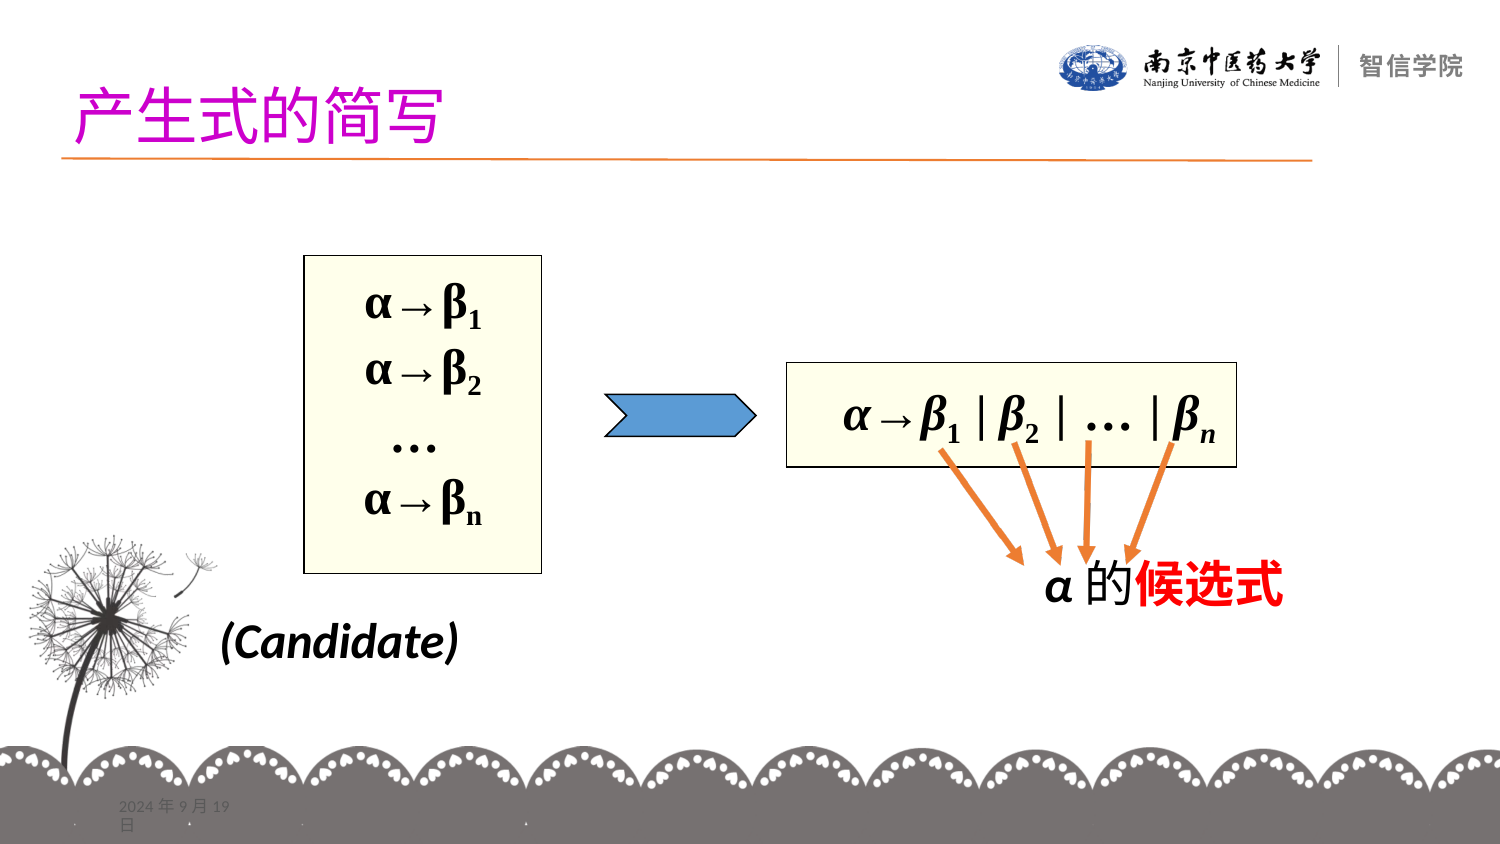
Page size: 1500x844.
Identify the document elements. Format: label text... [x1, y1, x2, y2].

text_box 产生式的简写 [71, 78, 450, 156]
table_header α→β1 | β2 | … | βn [787, 363, 1236, 466]
picture [1059, 45, 1320, 91]
text_box 智信学院 [1357, 50, 1468, 84]
table_header α→β1 α→β2 … α→βn [305, 256, 541, 573]
picture [937, 441, 1063, 566]
picture [1123, 441, 1175, 566]
picture [1077, 440, 1096, 565]
text_box α的候选式(Candidate) [26, 532, 1325, 746]
picture [0, 534, 1500, 844]
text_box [604, 393, 757, 438]
